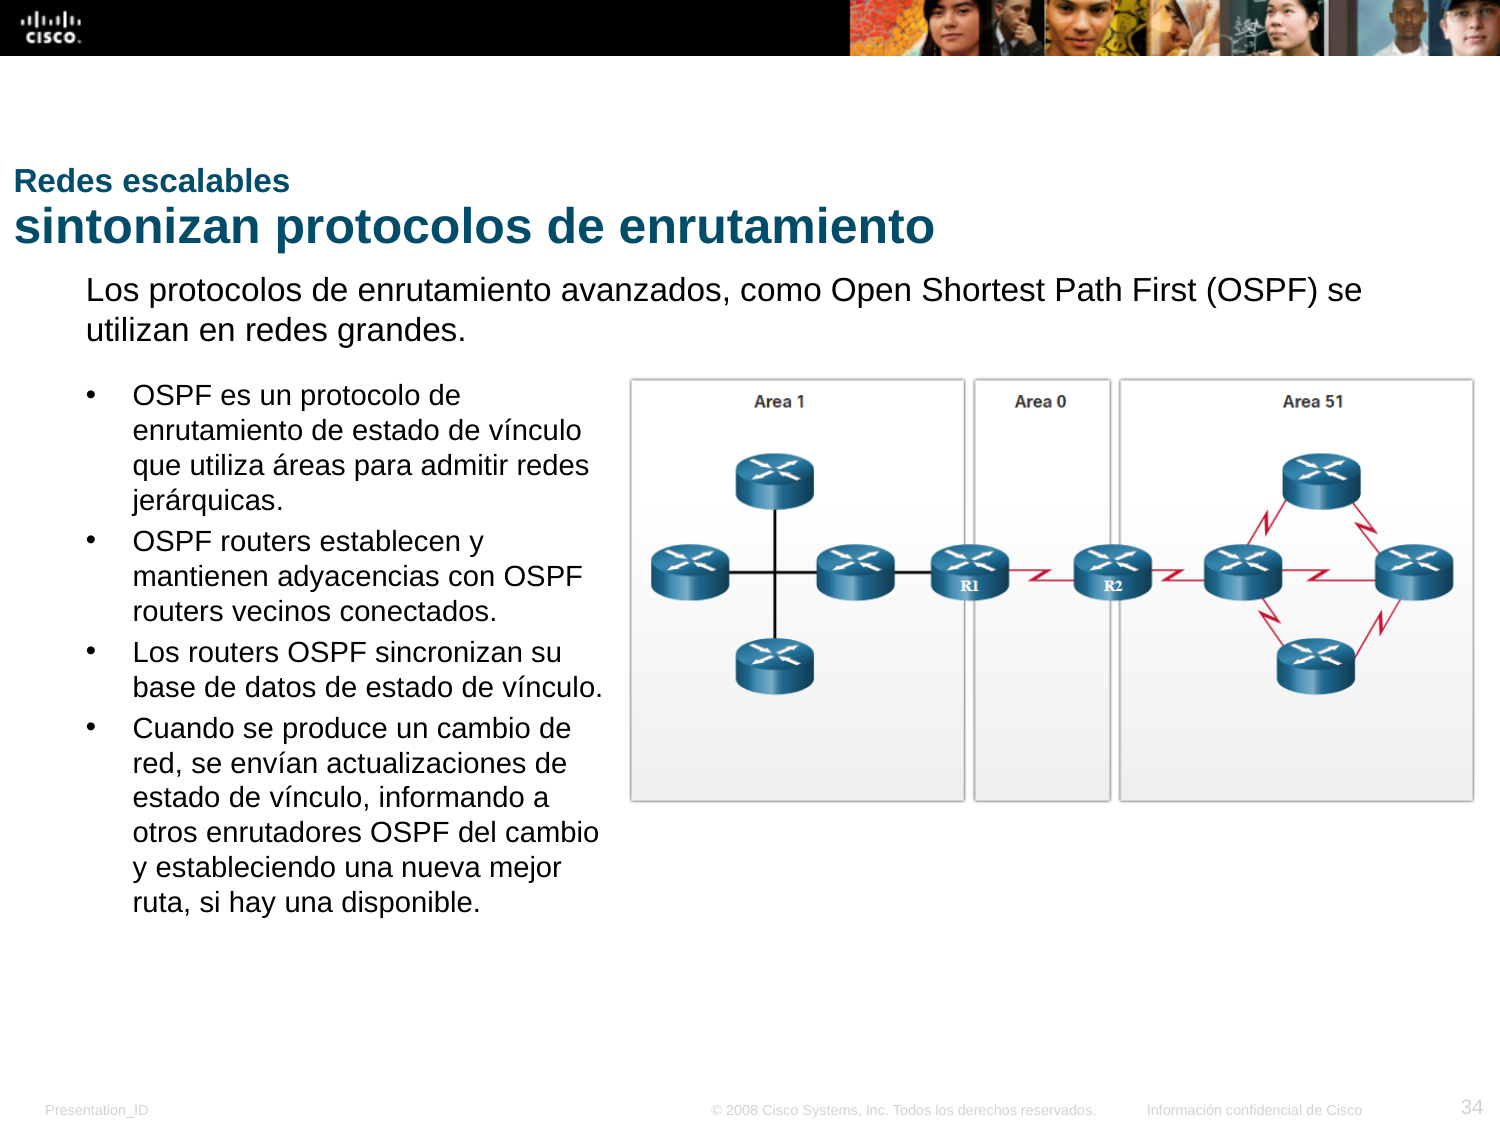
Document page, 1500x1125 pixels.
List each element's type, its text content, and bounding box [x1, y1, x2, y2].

picture [0, 0, 1500, 56]
list Los protocolos de enrutamiento avanzados, como Open Shortest Path First (OSPF) se utilizan en redes grandes. [70, 260, 1430, 353]
title Redes escalables sintonizan protocolos de enrutamiento [0, 140, 1369, 261]
text_box OSPF es un protocolo de enrutamiento de estado de vínculo que utiliza áreas para admitir redes jerárquicas. OSPF routers establecen y mantienen adyacencias con OSPF routers vecinos conectados. Los routers OSPF sincronizan su base de datos de estado de vínculo. Cuando se produce un cambio de red, se envían actualizaciones de estado de vínculo, informando a otros enrutadores OSPF del cambio y estableciendo una nueva mejor ruta, si hay una disponible. [70, 369, 622, 920]
picture [620, 368, 1482, 809]
